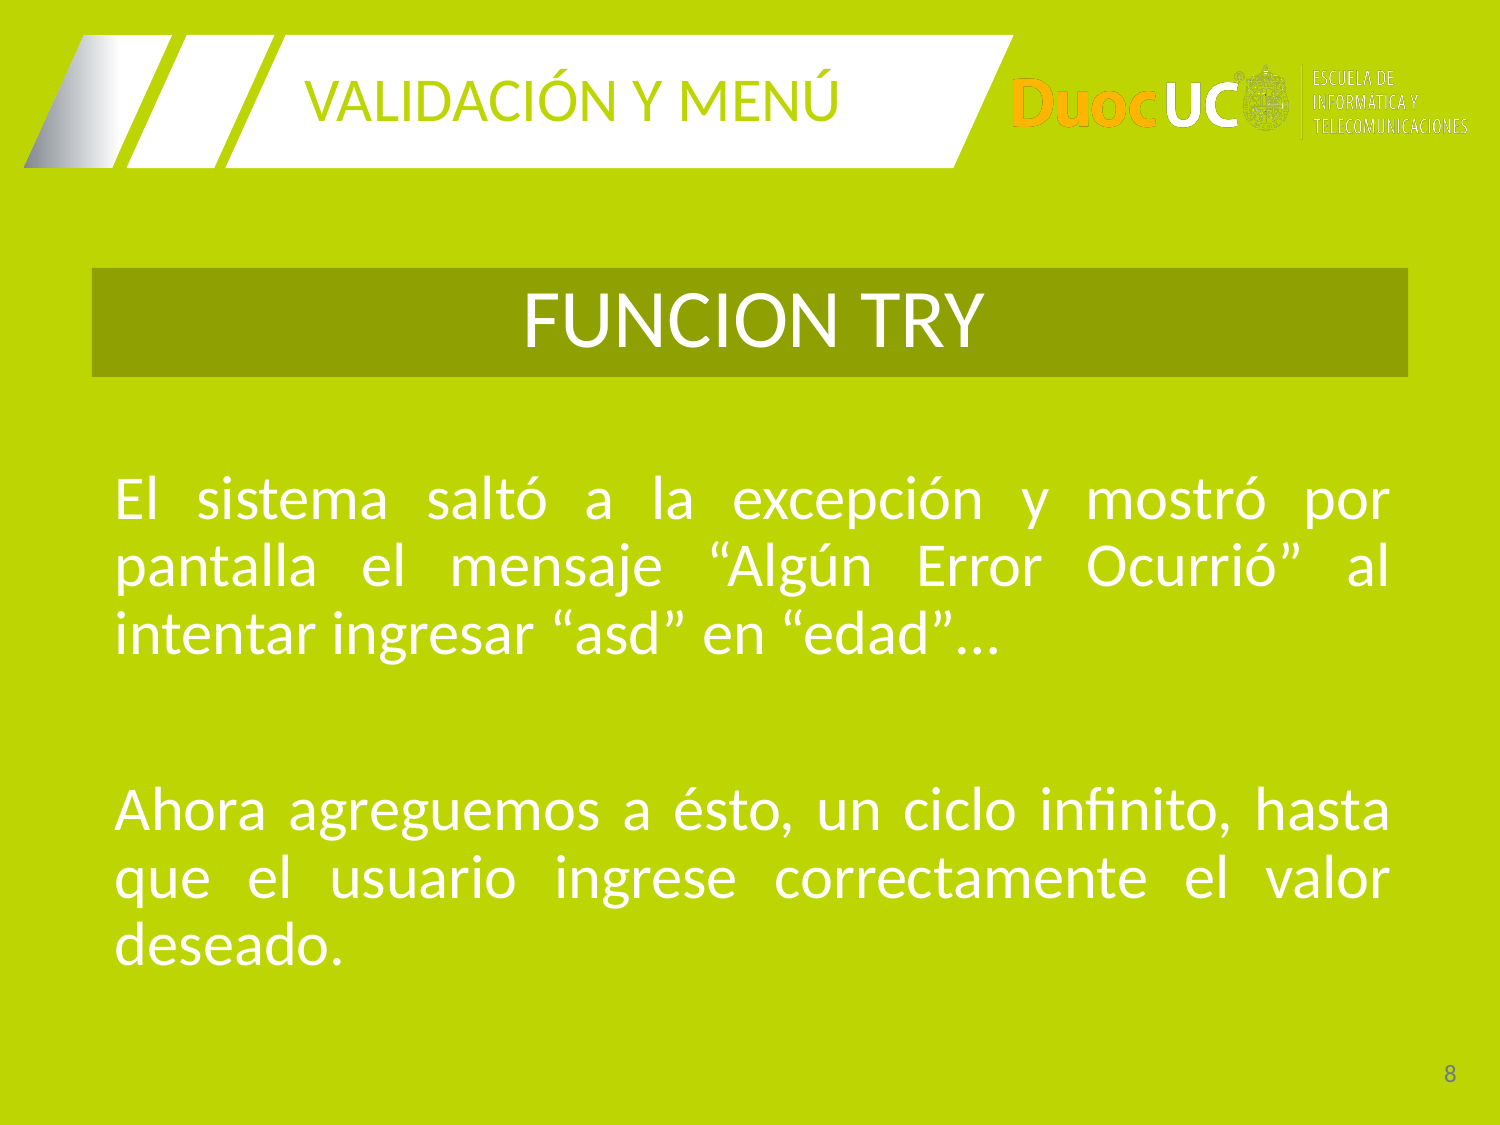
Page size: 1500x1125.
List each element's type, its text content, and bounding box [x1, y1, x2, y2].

list FUNCION TRY [91, 267, 1409, 377]
title VALIDACIÓN Y MENÚ [289, 34, 993, 169]
list El sistema saltó a la excepción y mostró por pantalla el mensaje “Algún Error Ocurrió” al intentar ingresar “asd” en “edad”… Ahora agreguemos a ésto, un ciclo infinito, hasta que el usuario ingrese correctamente el valor deseado. [91, 623, 1409, 998]
slide_number 8 [1134, 1042, 1472, 1103]
picture [1013, 64, 1467, 140]
